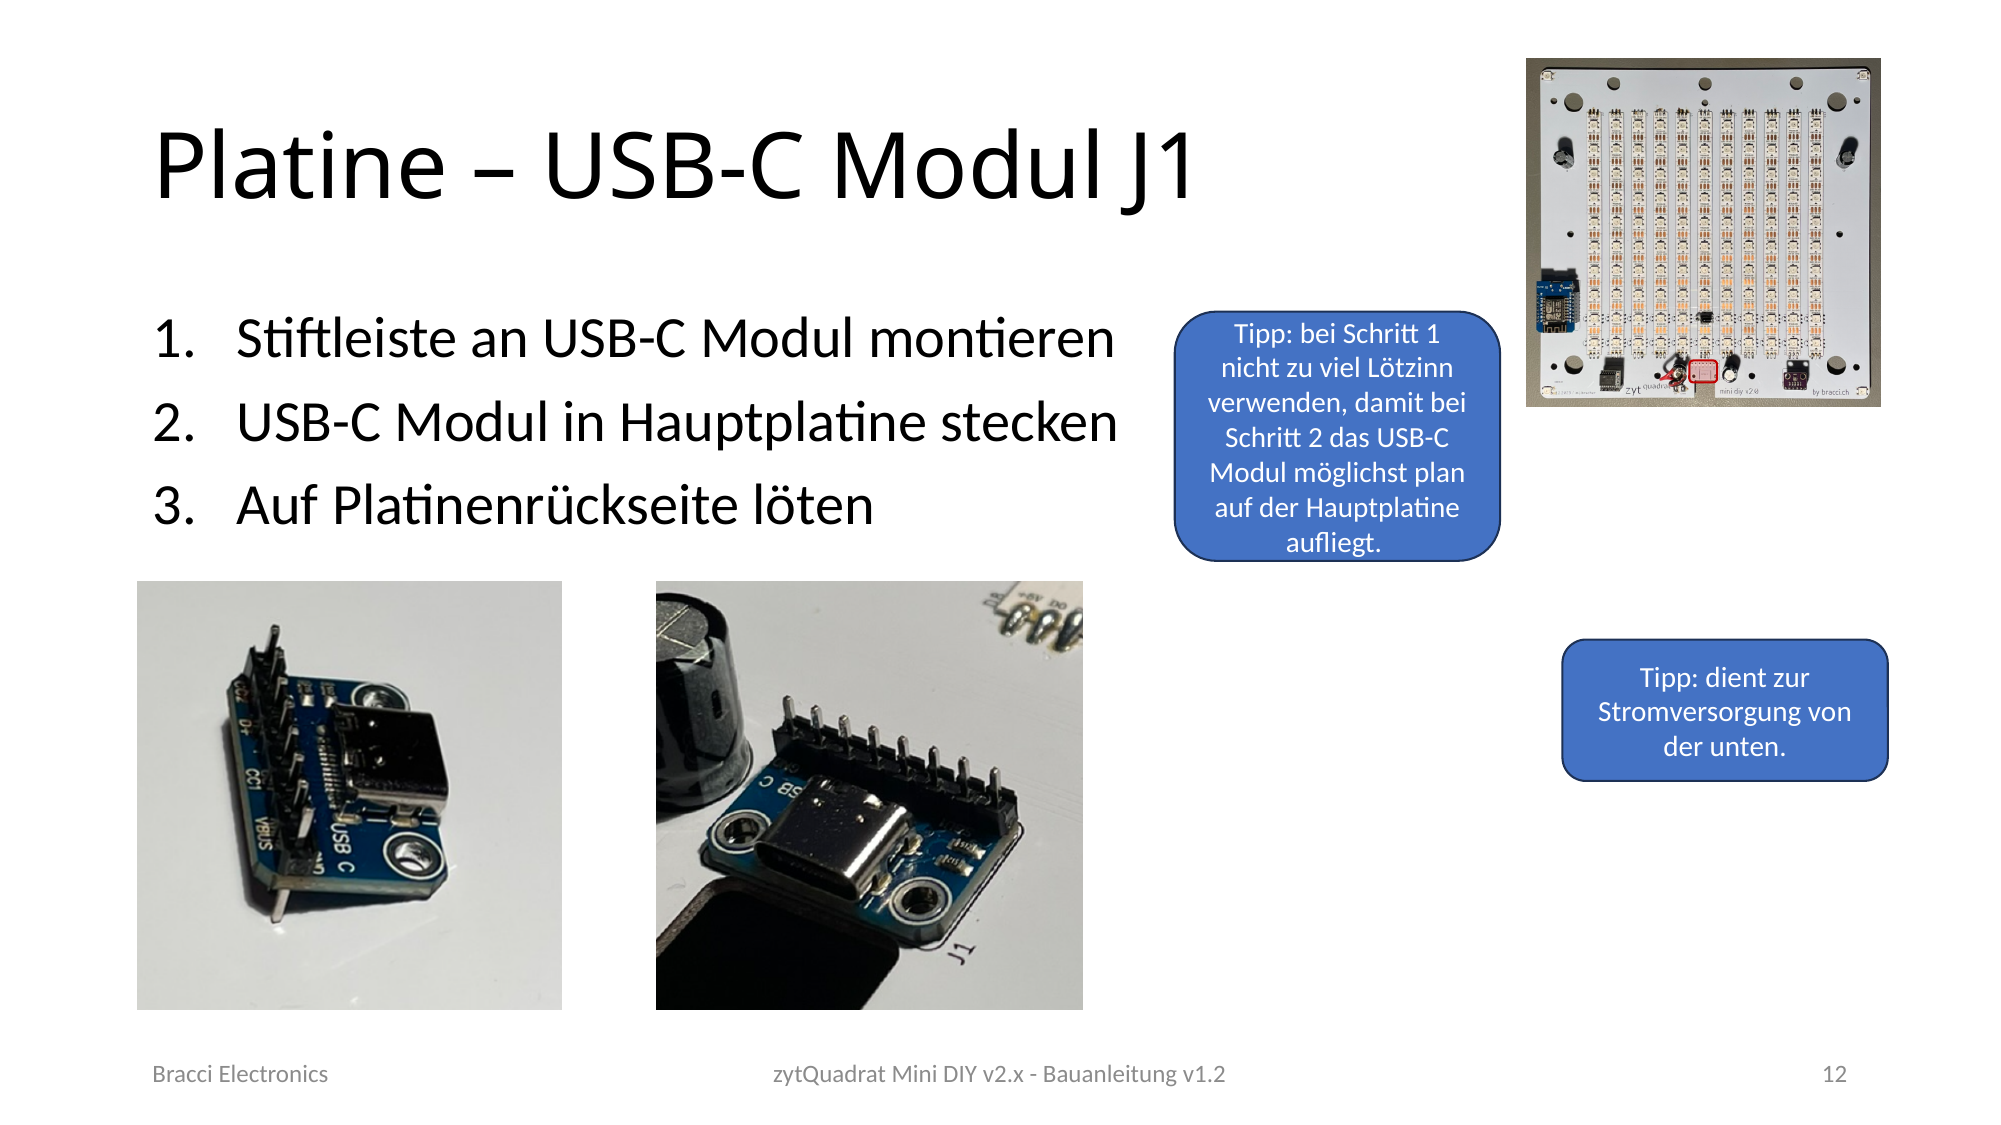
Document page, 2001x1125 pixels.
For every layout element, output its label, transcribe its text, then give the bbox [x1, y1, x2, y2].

title Platine – USB-C Modul J1 [137, 59, 1526, 278]
text_box Tipp: bei Schritt 1 nicht zu viel Lötzinn verwenden, damit bei Schritt 2 das USB-C Modul möglichst plan auf der Hauptplatine aufliegt. [1173, 310, 1502, 562]
slide_number Bracci Electronics [137, 1042, 588, 1103]
picture [656, 581, 1083, 1010]
footer zytQuadrat Mini DIY v2.x - Bauanleitung v1.2 [662, 1042, 1338, 1103]
picture [137, 581, 562, 1010]
list Stiftleiste an USB-C Modul montieren USB-C Modul in Hauptplatine stecken Auf Platinenrückseite löten [137, 299, 1863, 1014]
picture [1526, 58, 1881, 407]
slide_number 12 [1412, 1042, 1863, 1103]
text_box Tipp: dient zur Stromversorgung von der unten. [1561, 638, 1889, 782]
